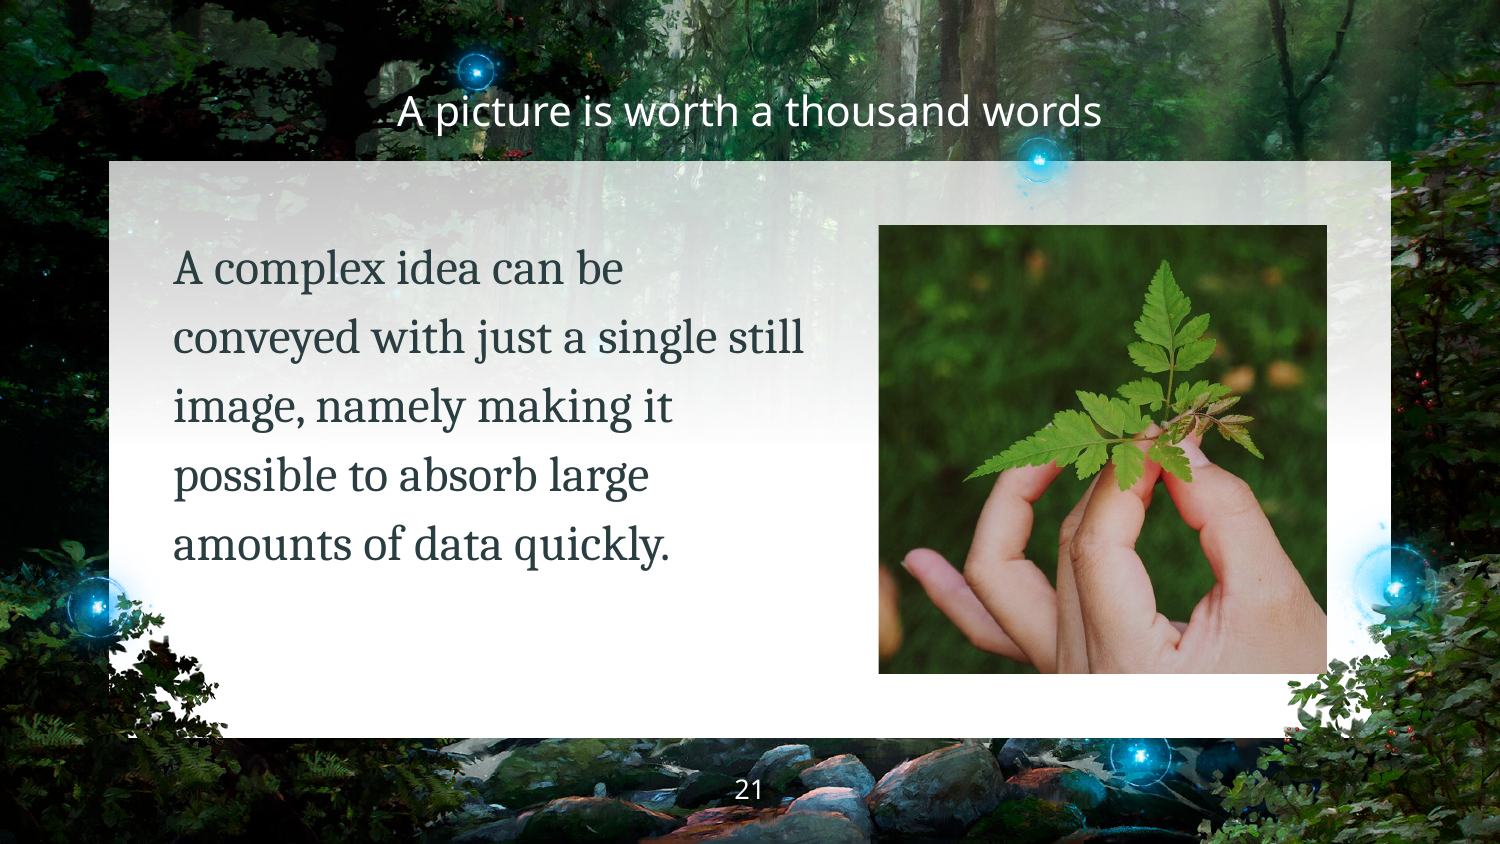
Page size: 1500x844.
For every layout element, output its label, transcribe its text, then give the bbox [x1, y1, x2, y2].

list A complex idea can be conveyed with just a single still image, namely making it possible to absorb large amounts of data quickly. [173, 225, 817, 674]
picture [0, 0, 1500, 844]
picture [1134, 750, 1146, 762]
title A picture is worth a thousand words [121, 0, 1379, 136]
slide_number 21 [705, 737, 795, 844]
